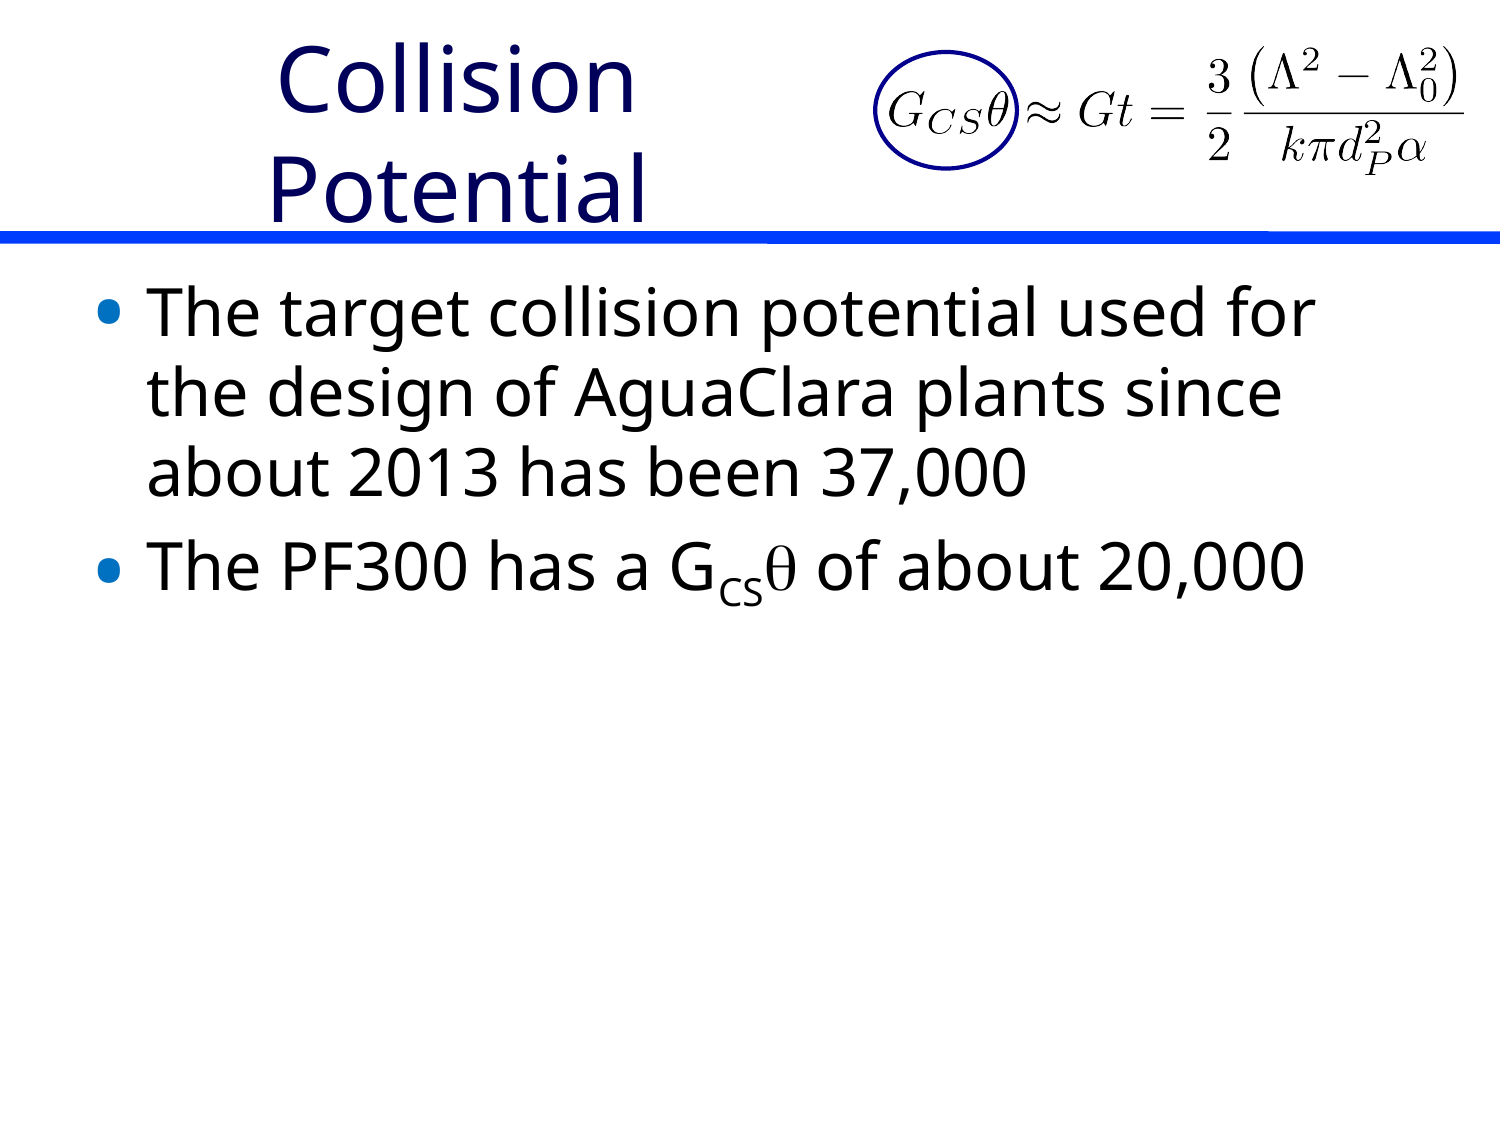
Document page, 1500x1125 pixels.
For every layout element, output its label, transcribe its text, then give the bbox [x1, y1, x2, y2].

picture [888, 45, 1465, 175]
list The target collision potential used for the design of AguaClara plants since about 2013 has been 37,000 The PF300 has a GCSq of about 20,000 [74, 262, 1426, 1006]
text_box [873, 79, 883, 141]
title Collision Potential [75, 37, 841, 225]
